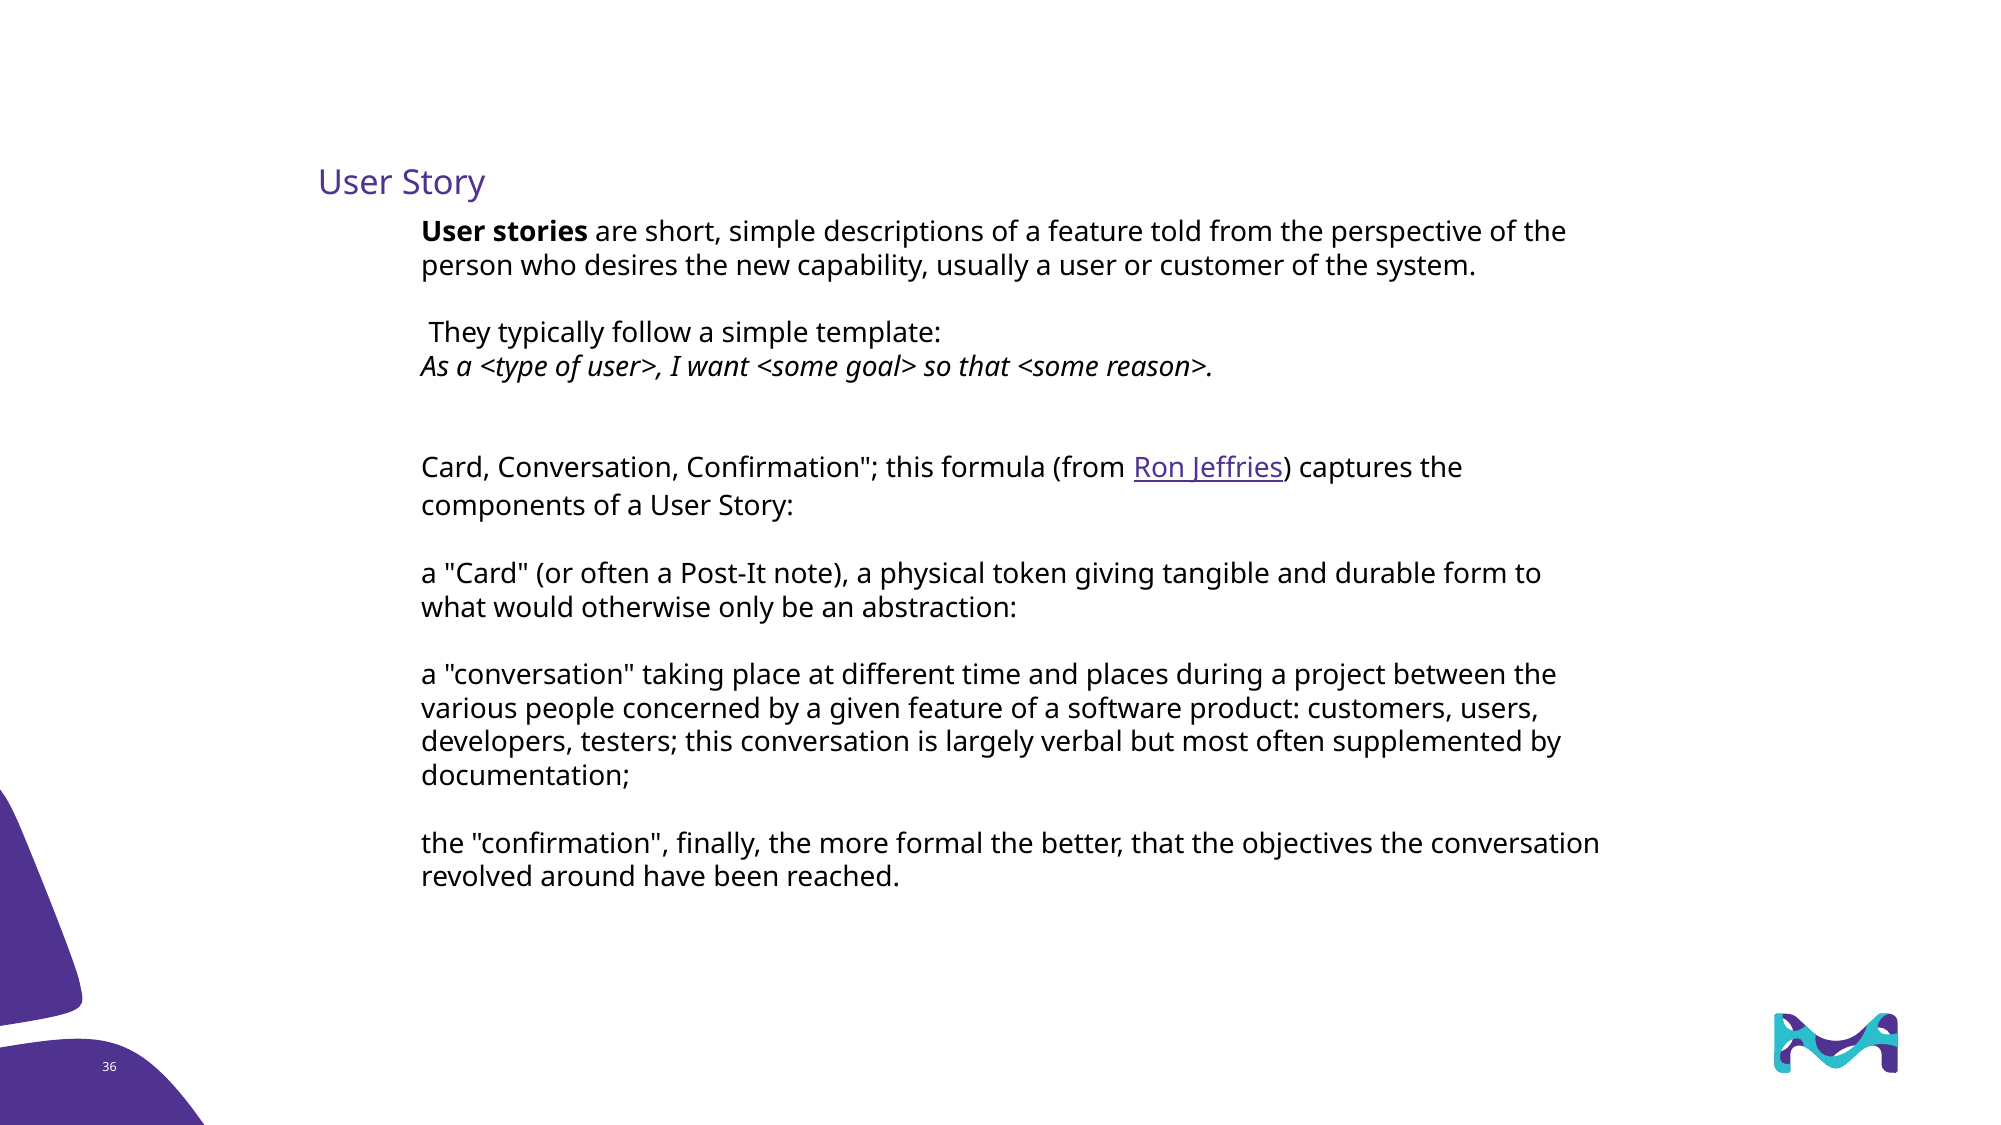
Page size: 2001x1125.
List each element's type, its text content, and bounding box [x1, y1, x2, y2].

list User Story [317, 157, 1665, 207]
slide_number 36 [102, 1046, 209, 1083]
text_box User stories are short, simple descriptions of a feature told from the perspective of the person who desires the new capability, usually a user or customer of the system. They typically follow a simple template: As a <type of user>, I want <some goal> so that <some reason>. Card, Conversation, Confirmation"; this formula (from Ron Jeffries) captures the components of a User Story: a "Card" (or often a Post-It note), a physical token giving tangible and durable form to what would otherwise only be an abstraction: a "conversation" taking place at different time and places during a project between the various people concerned by a given feature of a software product: customers, users, developers, testers; this conversation is largely verbal but most often supplemented by documentation; the "confirmation", finally, the more formal the better, that the objectives the conversation revolved around have been reached. [406, 206, 1621, 934]
